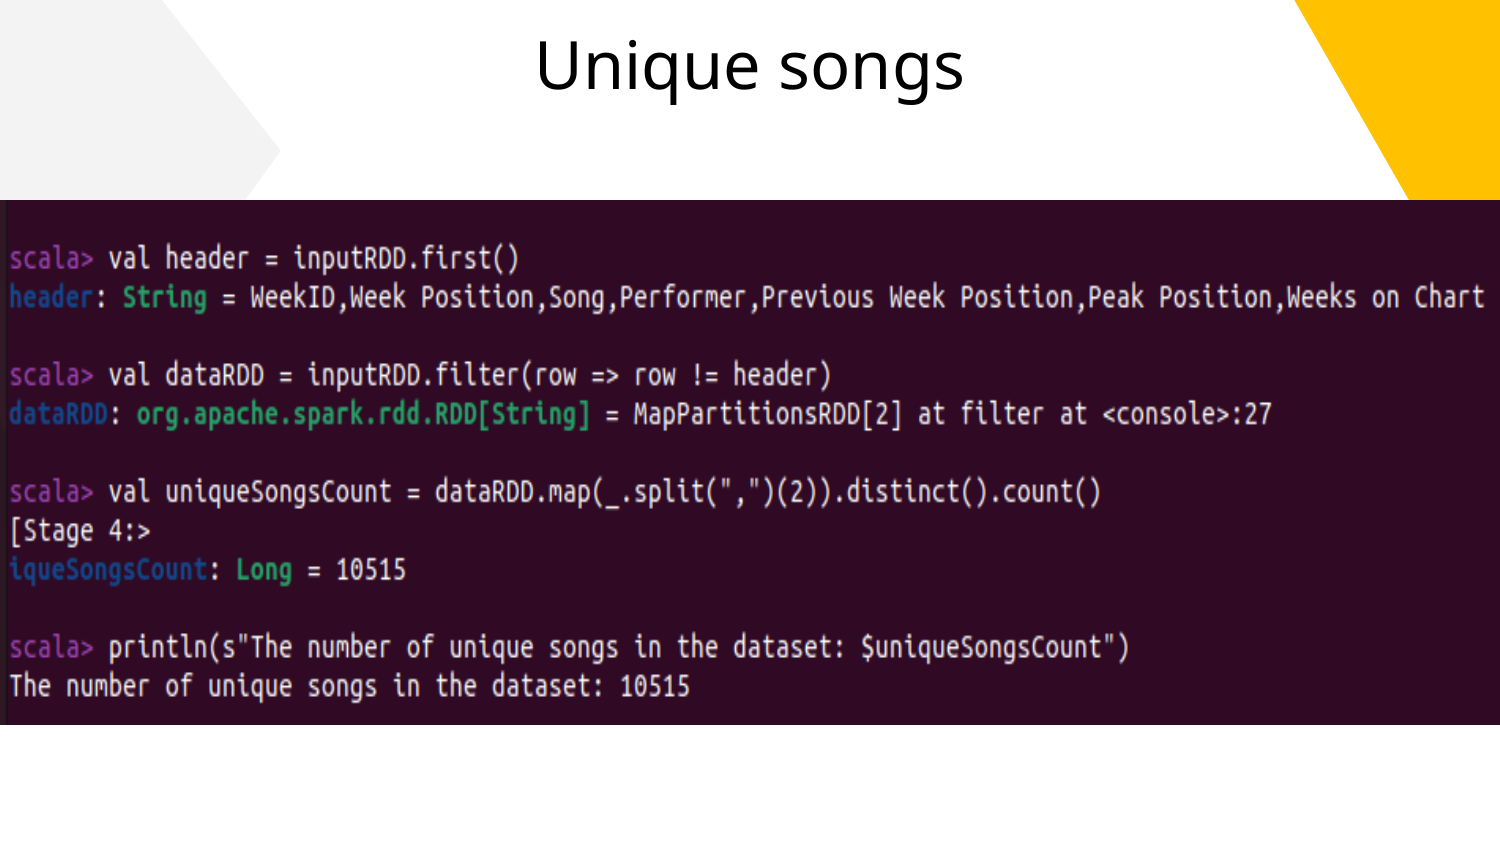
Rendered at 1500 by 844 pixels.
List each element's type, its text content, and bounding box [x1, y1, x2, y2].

title Unique songs [85, 18, 1415, 27]
picture [0, 199, 1500, 726]
